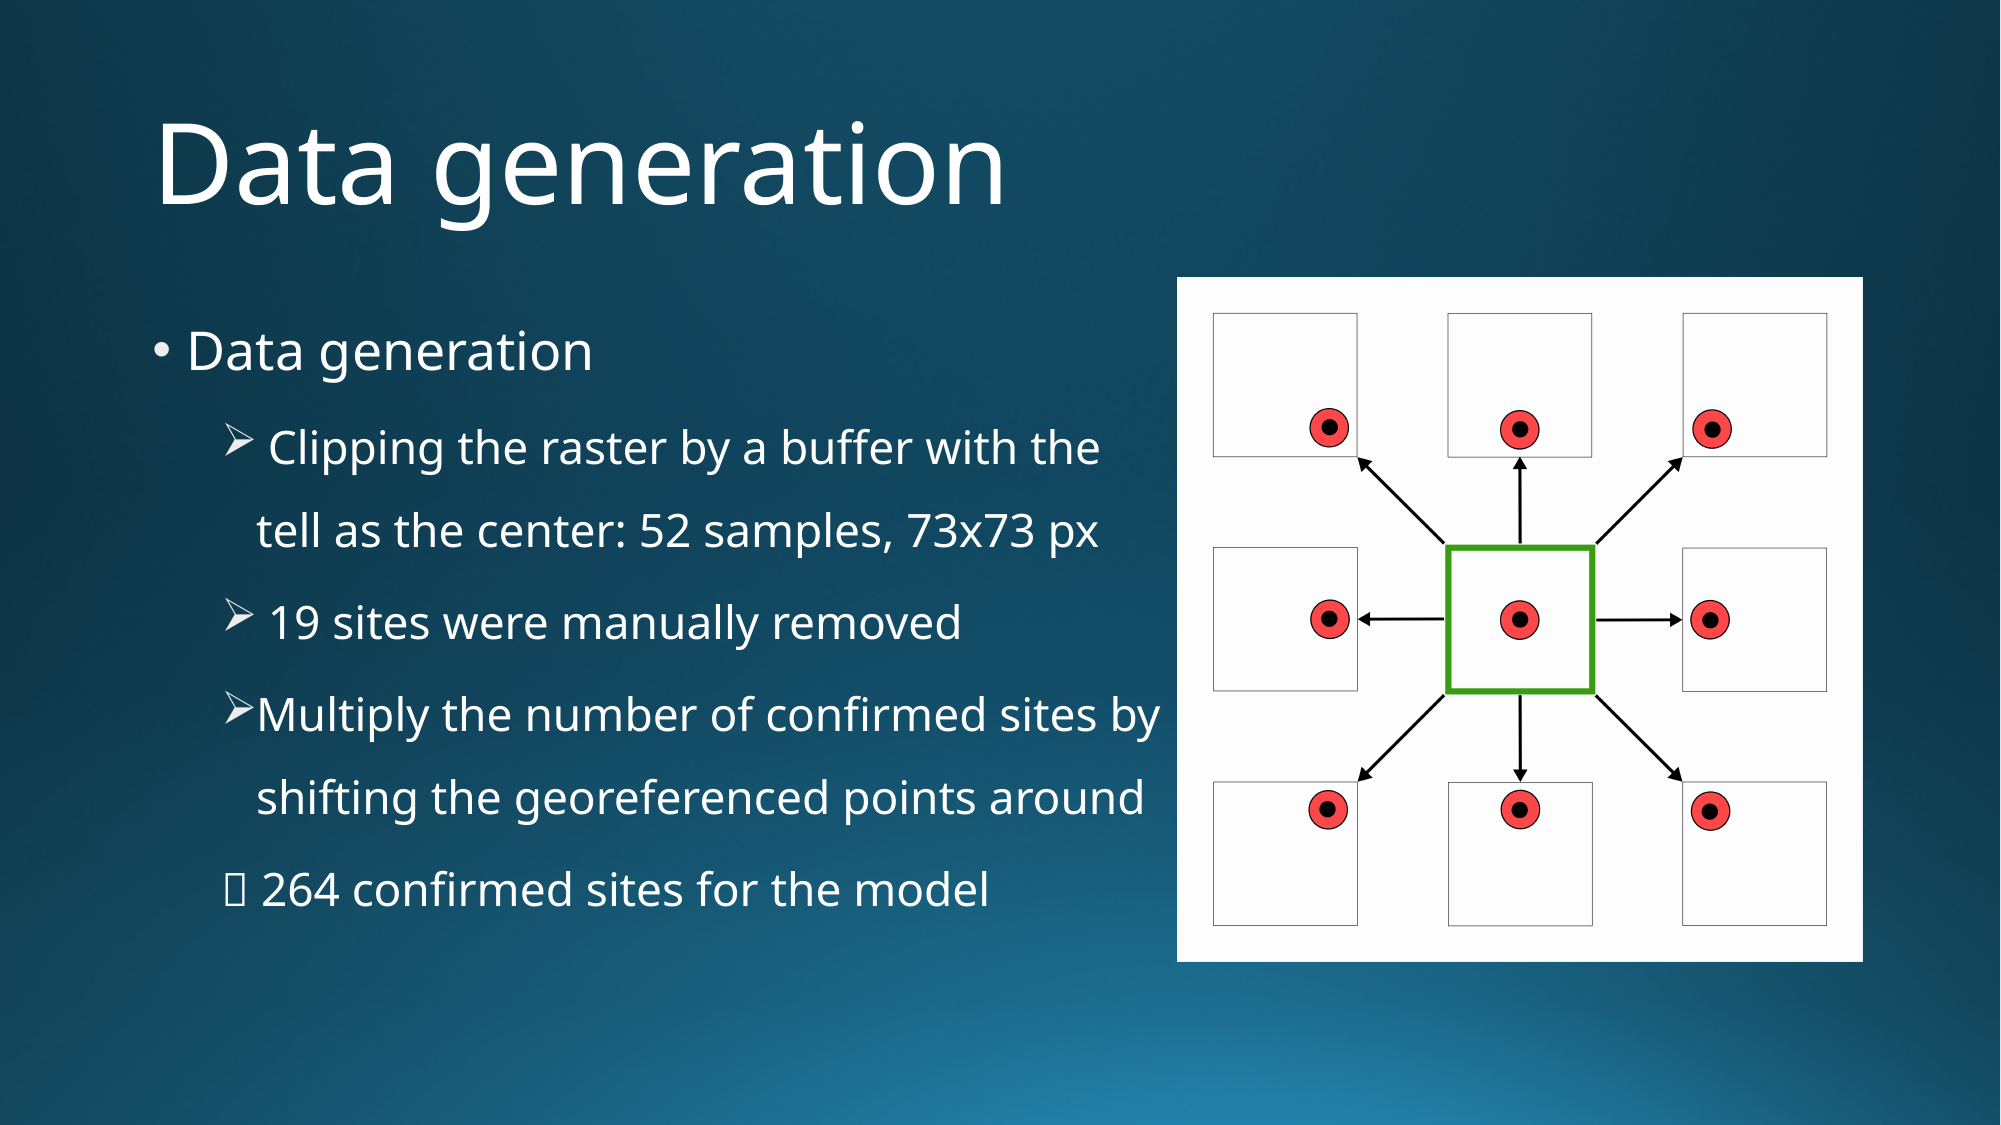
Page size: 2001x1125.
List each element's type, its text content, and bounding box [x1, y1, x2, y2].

title Data generation [137, 59, 1863, 277]
list Data generation Clipping the raster by a buffer with the tell as the center: 52 samples, 73x73 px 19 sites were manually removed Multiply the number of confirmed sites by shifting the georeferenced points around  264 confirmed sites for the model [137, 277, 1178, 1014]
picture [0, 0, 2001, 1125]
